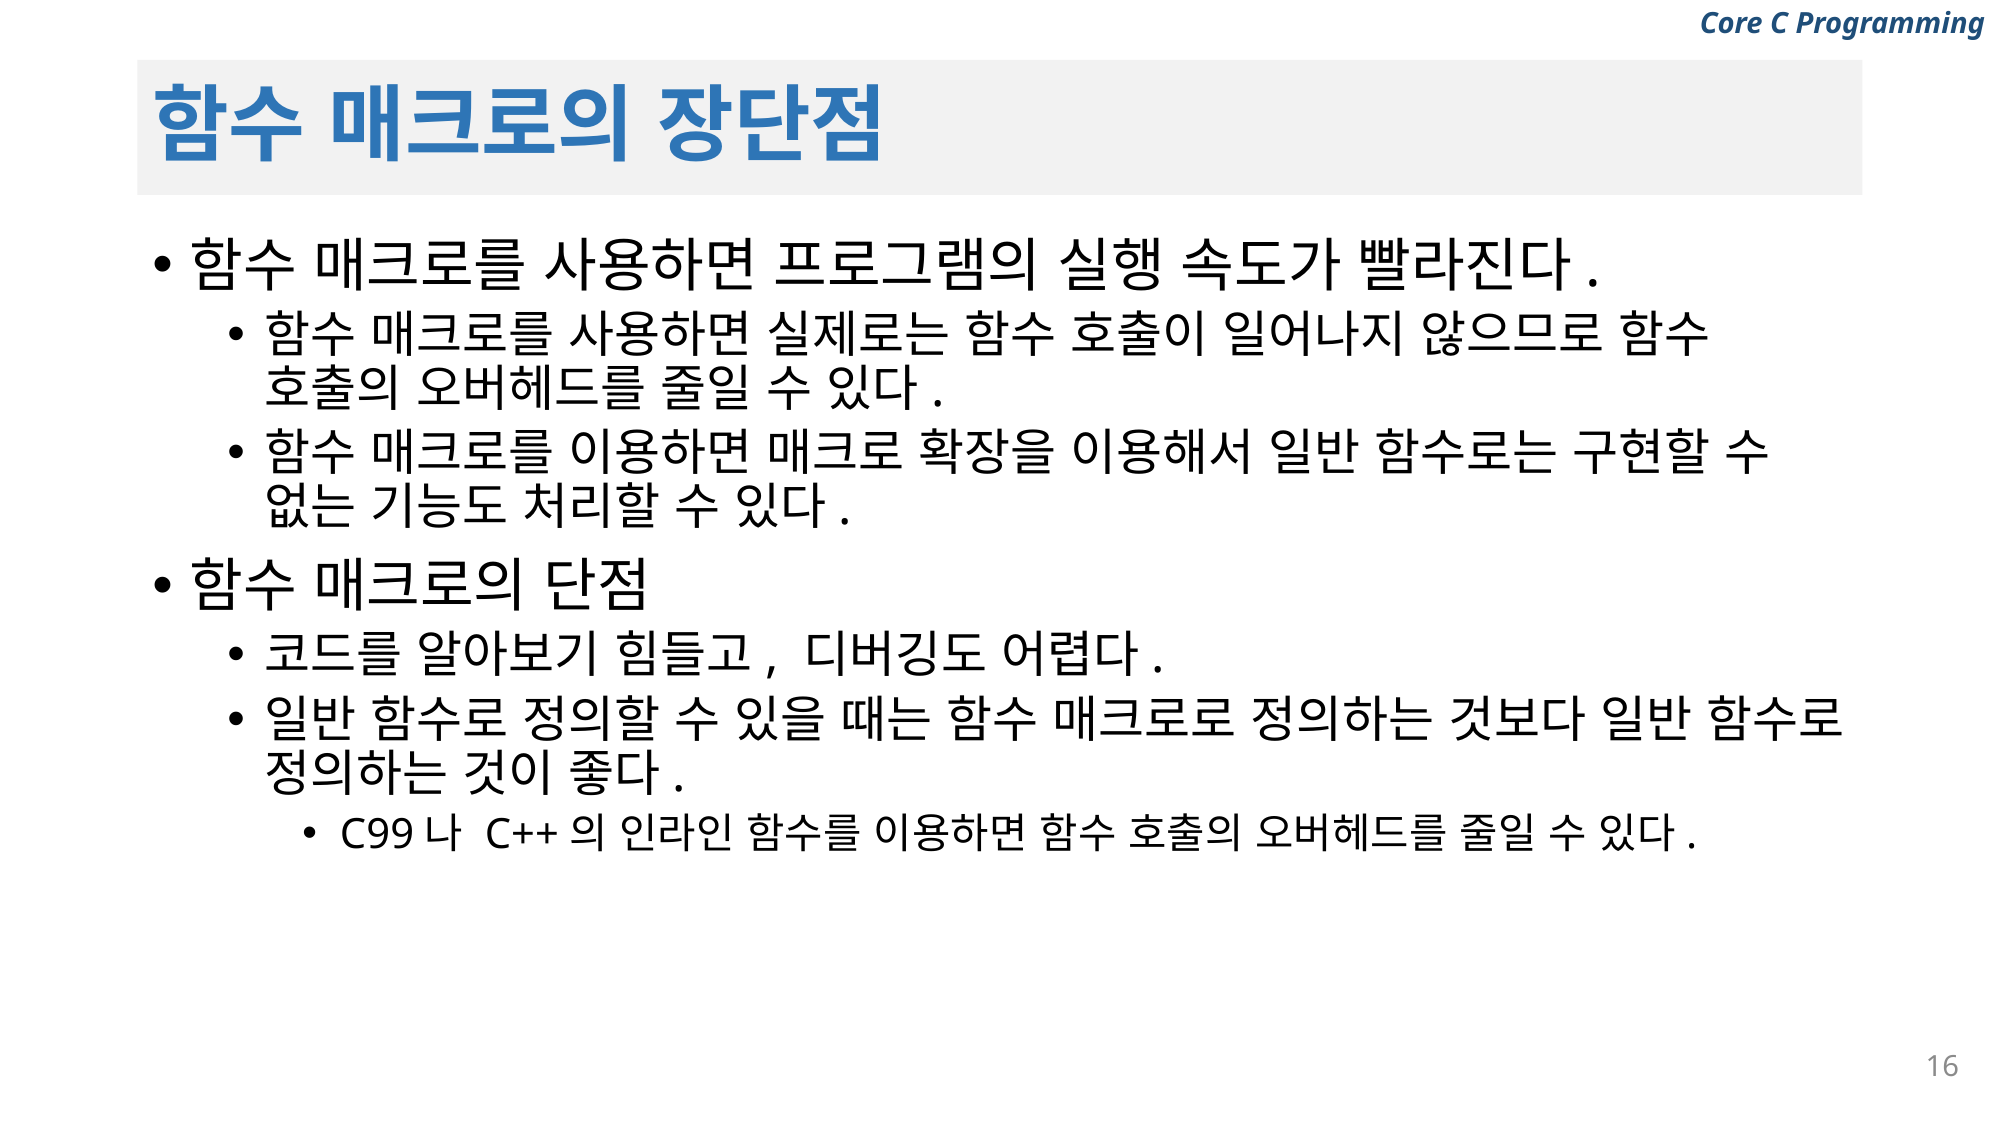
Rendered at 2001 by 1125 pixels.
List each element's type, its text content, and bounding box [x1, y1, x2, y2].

slide_number 16 [1850, 1028, 1975, 1107]
title 함수 매크로의 장단점 [137, 59, 1863, 195]
list 함수 매크로를 사용하면 프로그램의 실행 속도가 빨라진다. 함수 매크로를 사용하면 실제로는 함수 호출이 일어나지 않으므로 함수 호출의 오버헤드를 줄일 수 있다. 함수 매크로를 이용하면 매크로 확장을 이용해서 일반 함수로는 구현할 수 없는 기능도 처리할 수 있다. 함수 매크로의 단점 코드를 알아보기 힘들고, 디버깅도 어렵다. 일반 함수로 정의할 수 있을 때는 함수 매크로로 정의하는 것보다 일반 함수로 정의하는 것이 좋다. C99나 C++의 인라인 함수를 이용하면 함수 호출의 오버헤드를 줄일 수 있다. [137, 228, 1863, 1084]
